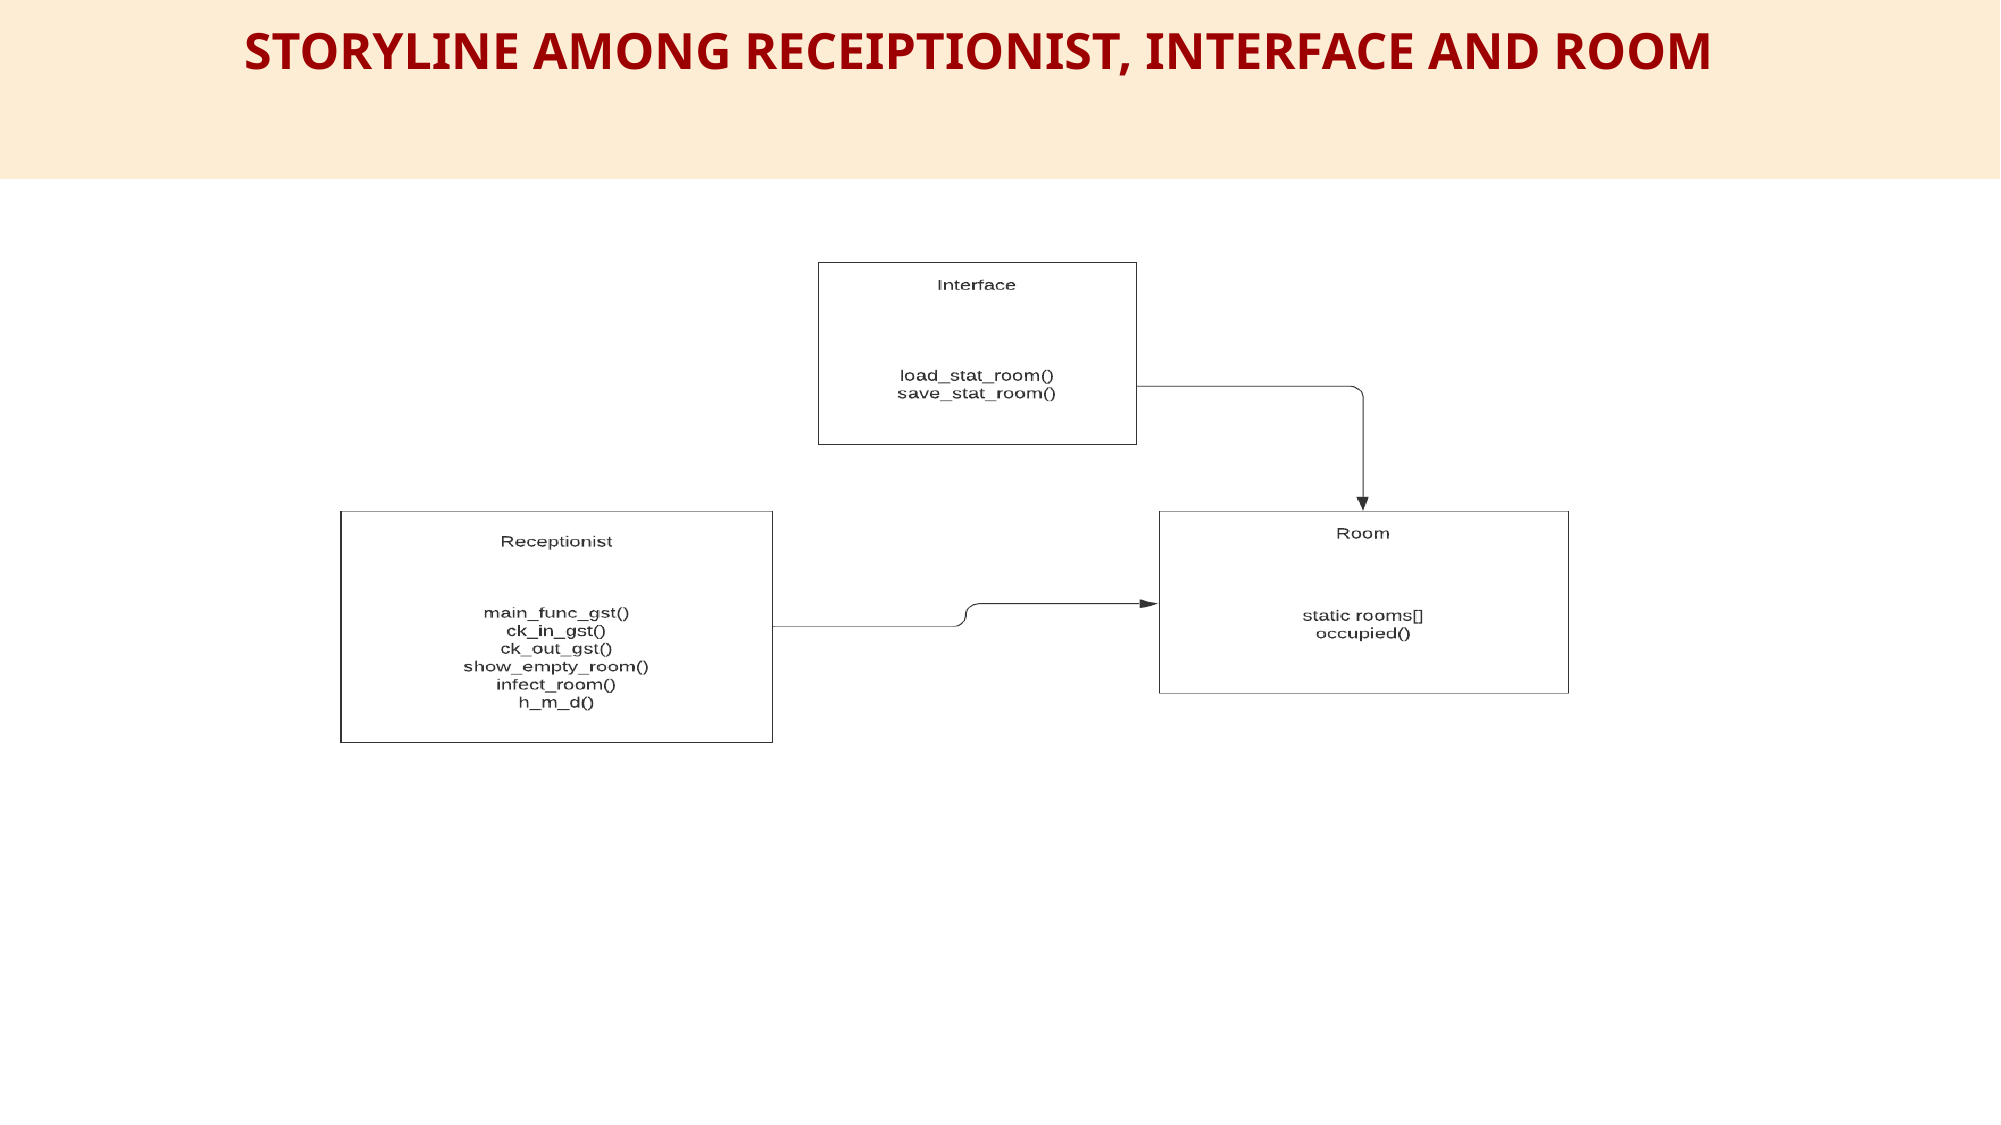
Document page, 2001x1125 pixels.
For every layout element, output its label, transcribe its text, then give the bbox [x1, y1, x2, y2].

text_box STORYLINE AMONG RECEIPTIONIST, INTERFACE AND ROOM [116, 19, 1842, 118]
picture [0, 179, 2000, 1125]
